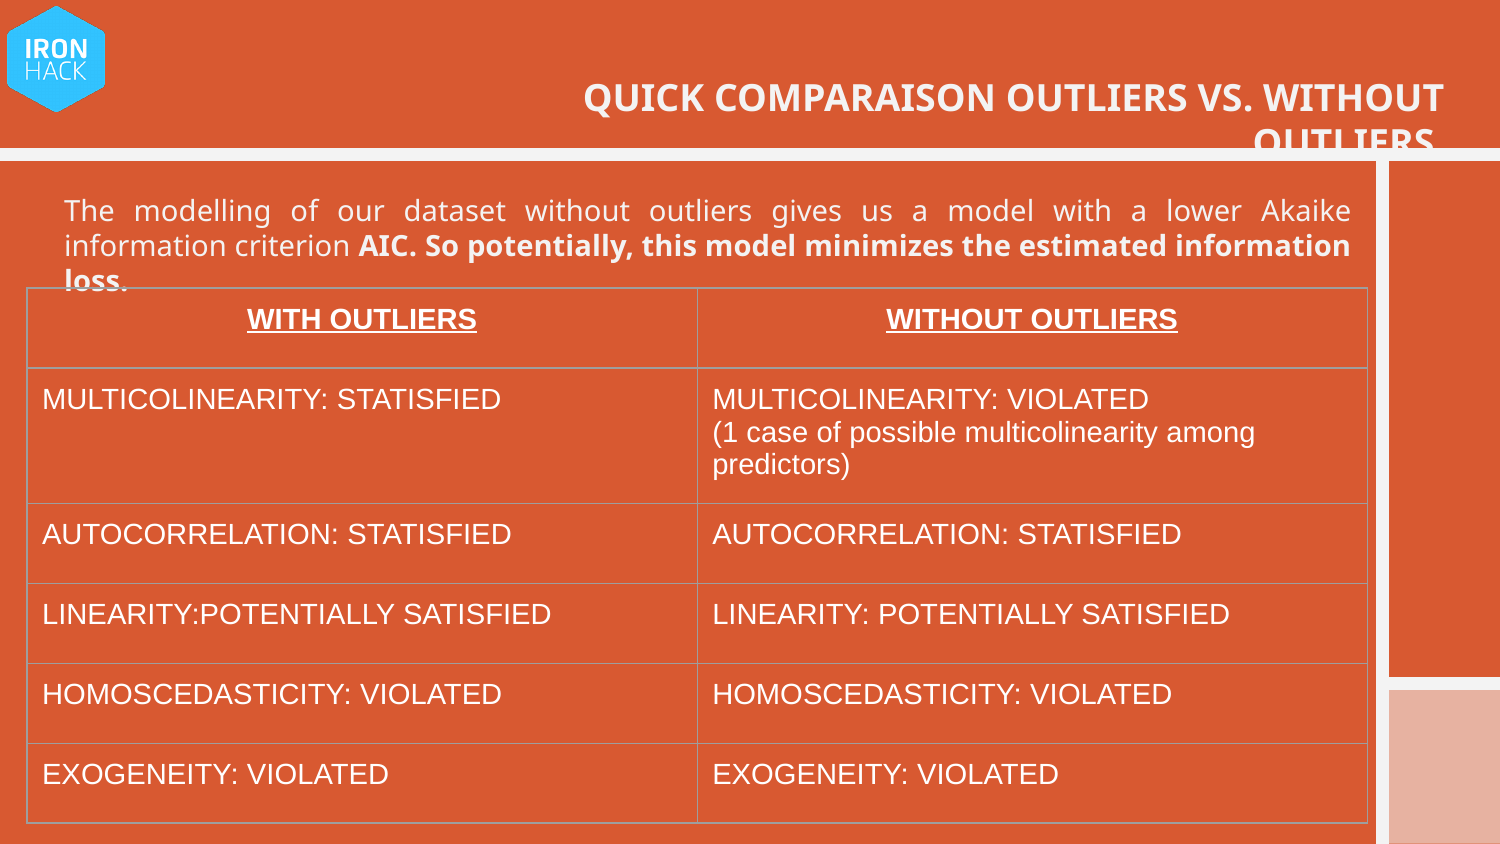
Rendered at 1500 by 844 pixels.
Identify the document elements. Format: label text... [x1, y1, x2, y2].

table_cell EXOGENEITY: VIOLATED [698, 744, 1367, 822]
table_cell LINEARITY:POTENTIALLY SATISFIED [28, 584, 697, 663]
table_header WITHOUT OUTLIERS [698, 289, 1367, 367]
table_cell AUTOCORRELATION: STATISFIED [698, 504, 1367, 583]
picture [7, 6, 105, 112]
table_cell EXOGENEITY: VIOLATED [28, 744, 697, 822]
table_cell HOMOSCEDASTICITY: VIOLATED [698, 664, 1367, 743]
table_header WITH OUTLIERS [28, 289, 697, 367]
table_cell MULTICOLINEARITY: STATISFIED [28, 369, 697, 503]
table_cell LINEARITY: POTENTIALLY SATISFIED [698, 584, 1367, 663]
table_cell MULTICOLINEARITY: VIOLATED (1 case of possible multicolinearity among predictors) [698, 369, 1367, 503]
table_cell HOMOSCEDASTICITY: VIOLATED [28, 664, 697, 743]
table_cell AUTOCORRELATION: STATISFIED [28, 504, 697, 583]
title QUICK COMPARAISON OUTLIERS VS. WITHOUT OUTLIERS [534, 59, 1460, 127]
list The modelling of our dataset without outliers gives us a model with a lower Akaike information criterion AIC. So potentially, this model minimizes the estimated information loss. [49, 177, 1368, 287]
